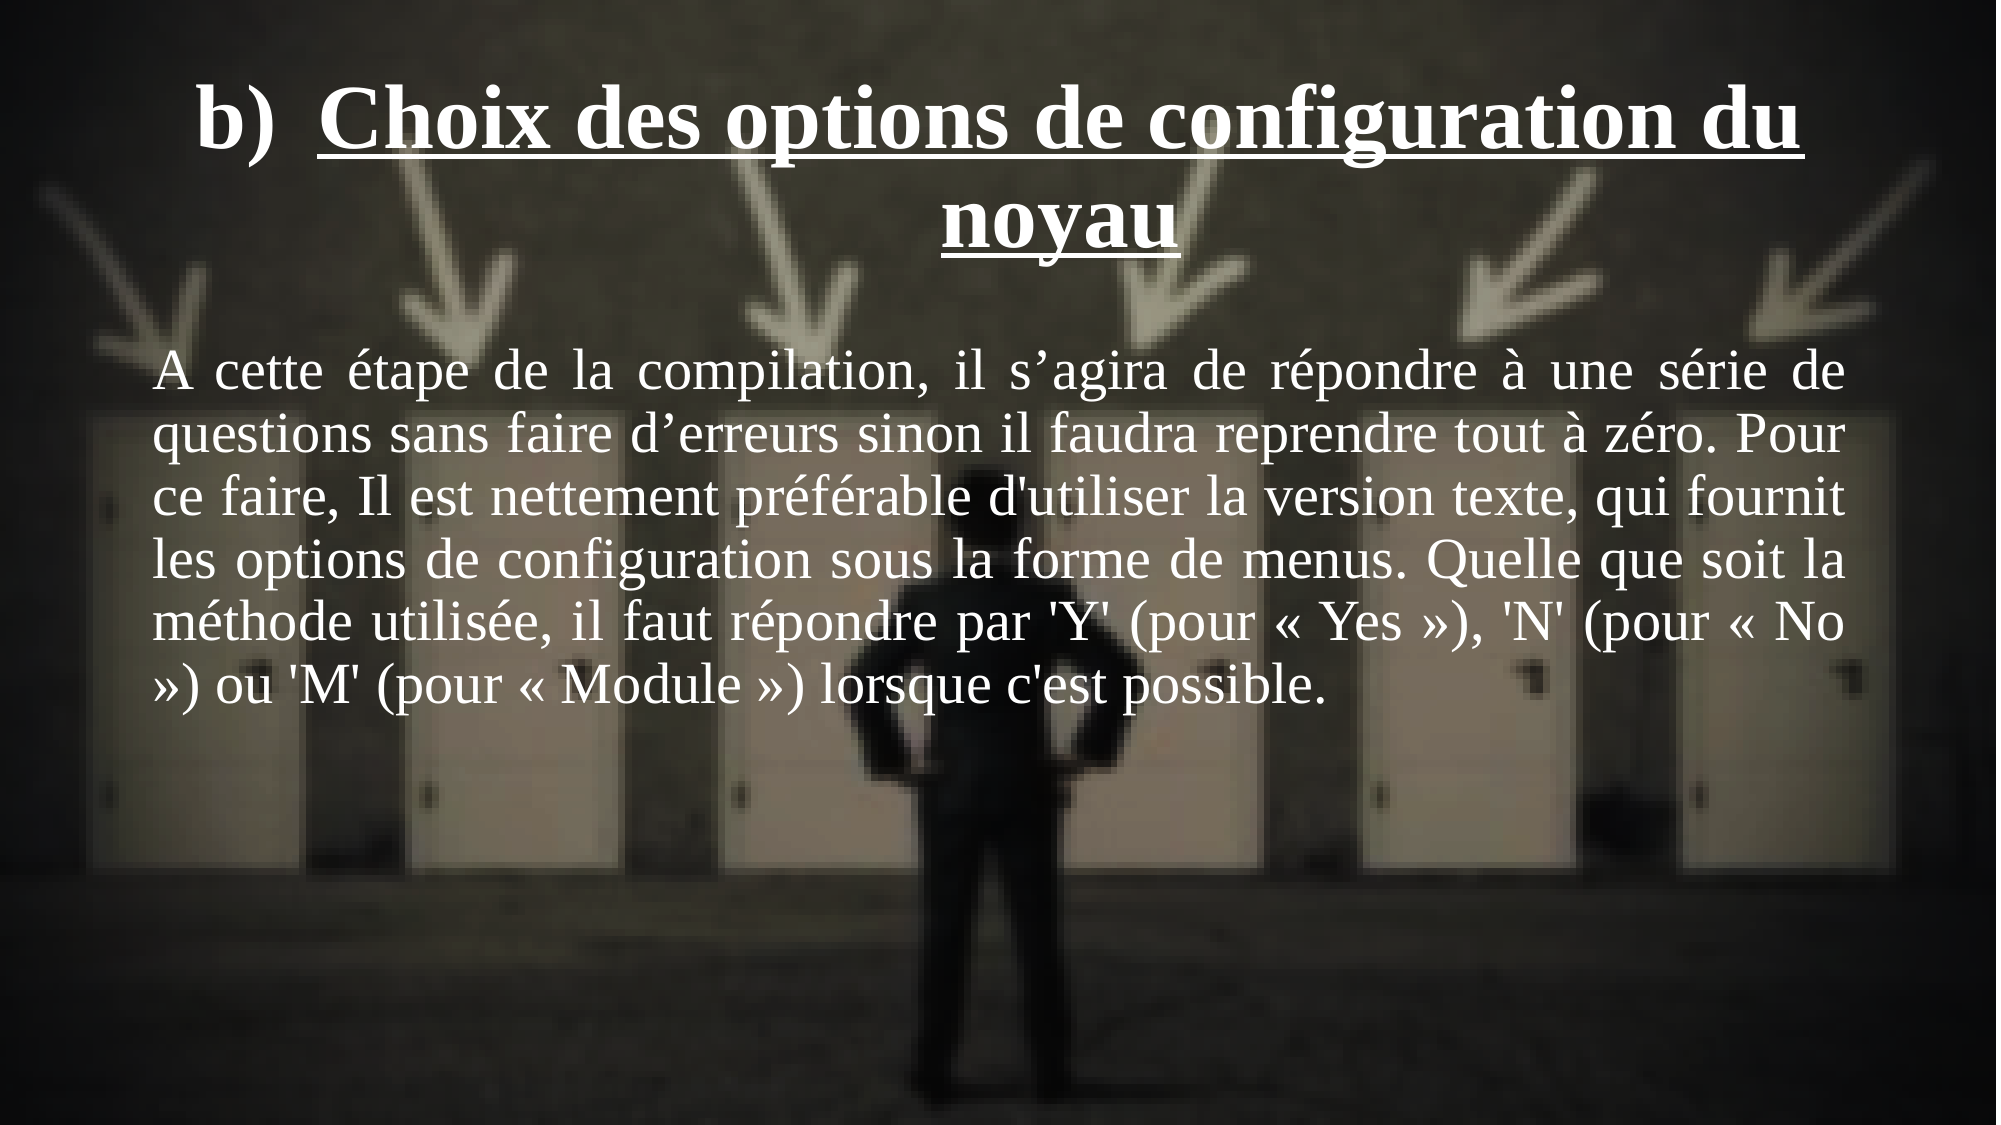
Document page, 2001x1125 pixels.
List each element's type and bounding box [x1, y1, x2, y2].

list [0, 0, 1996, 1125]
